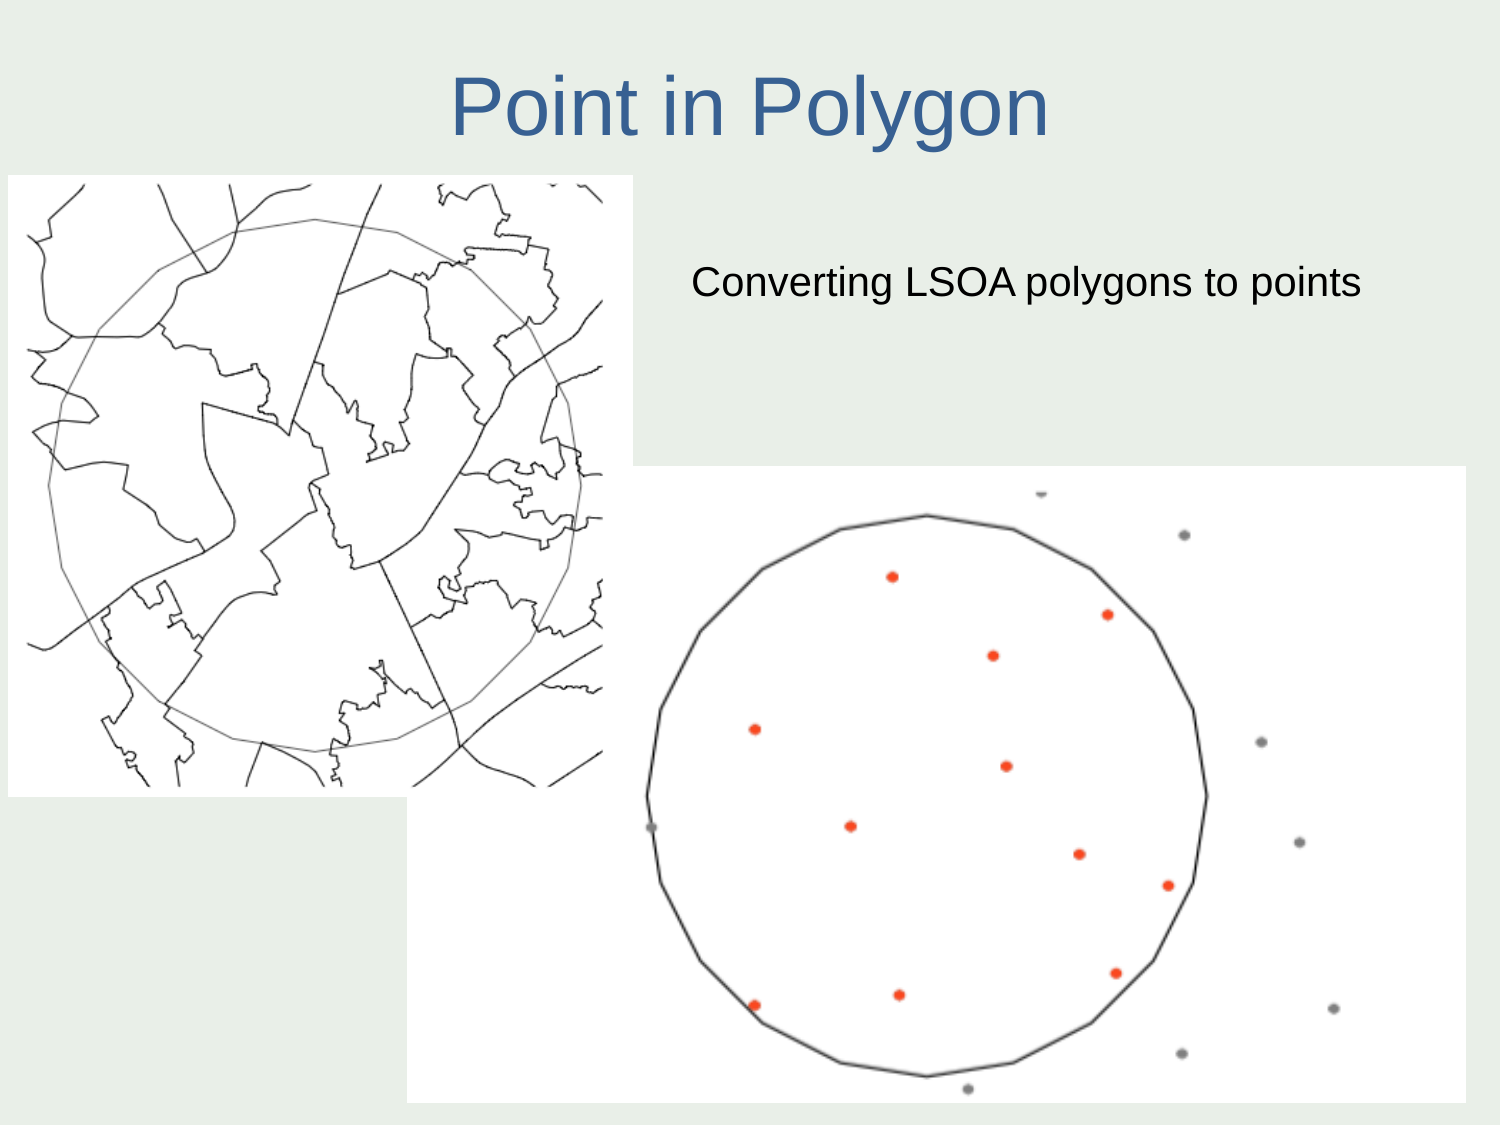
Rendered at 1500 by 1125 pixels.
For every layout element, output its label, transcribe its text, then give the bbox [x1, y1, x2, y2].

title Point in Polygon [75, 45, 1425, 233]
text_box Converting LSOA polygons to points [676, 247, 1378, 312]
picture [8, 175, 1466, 1103]
